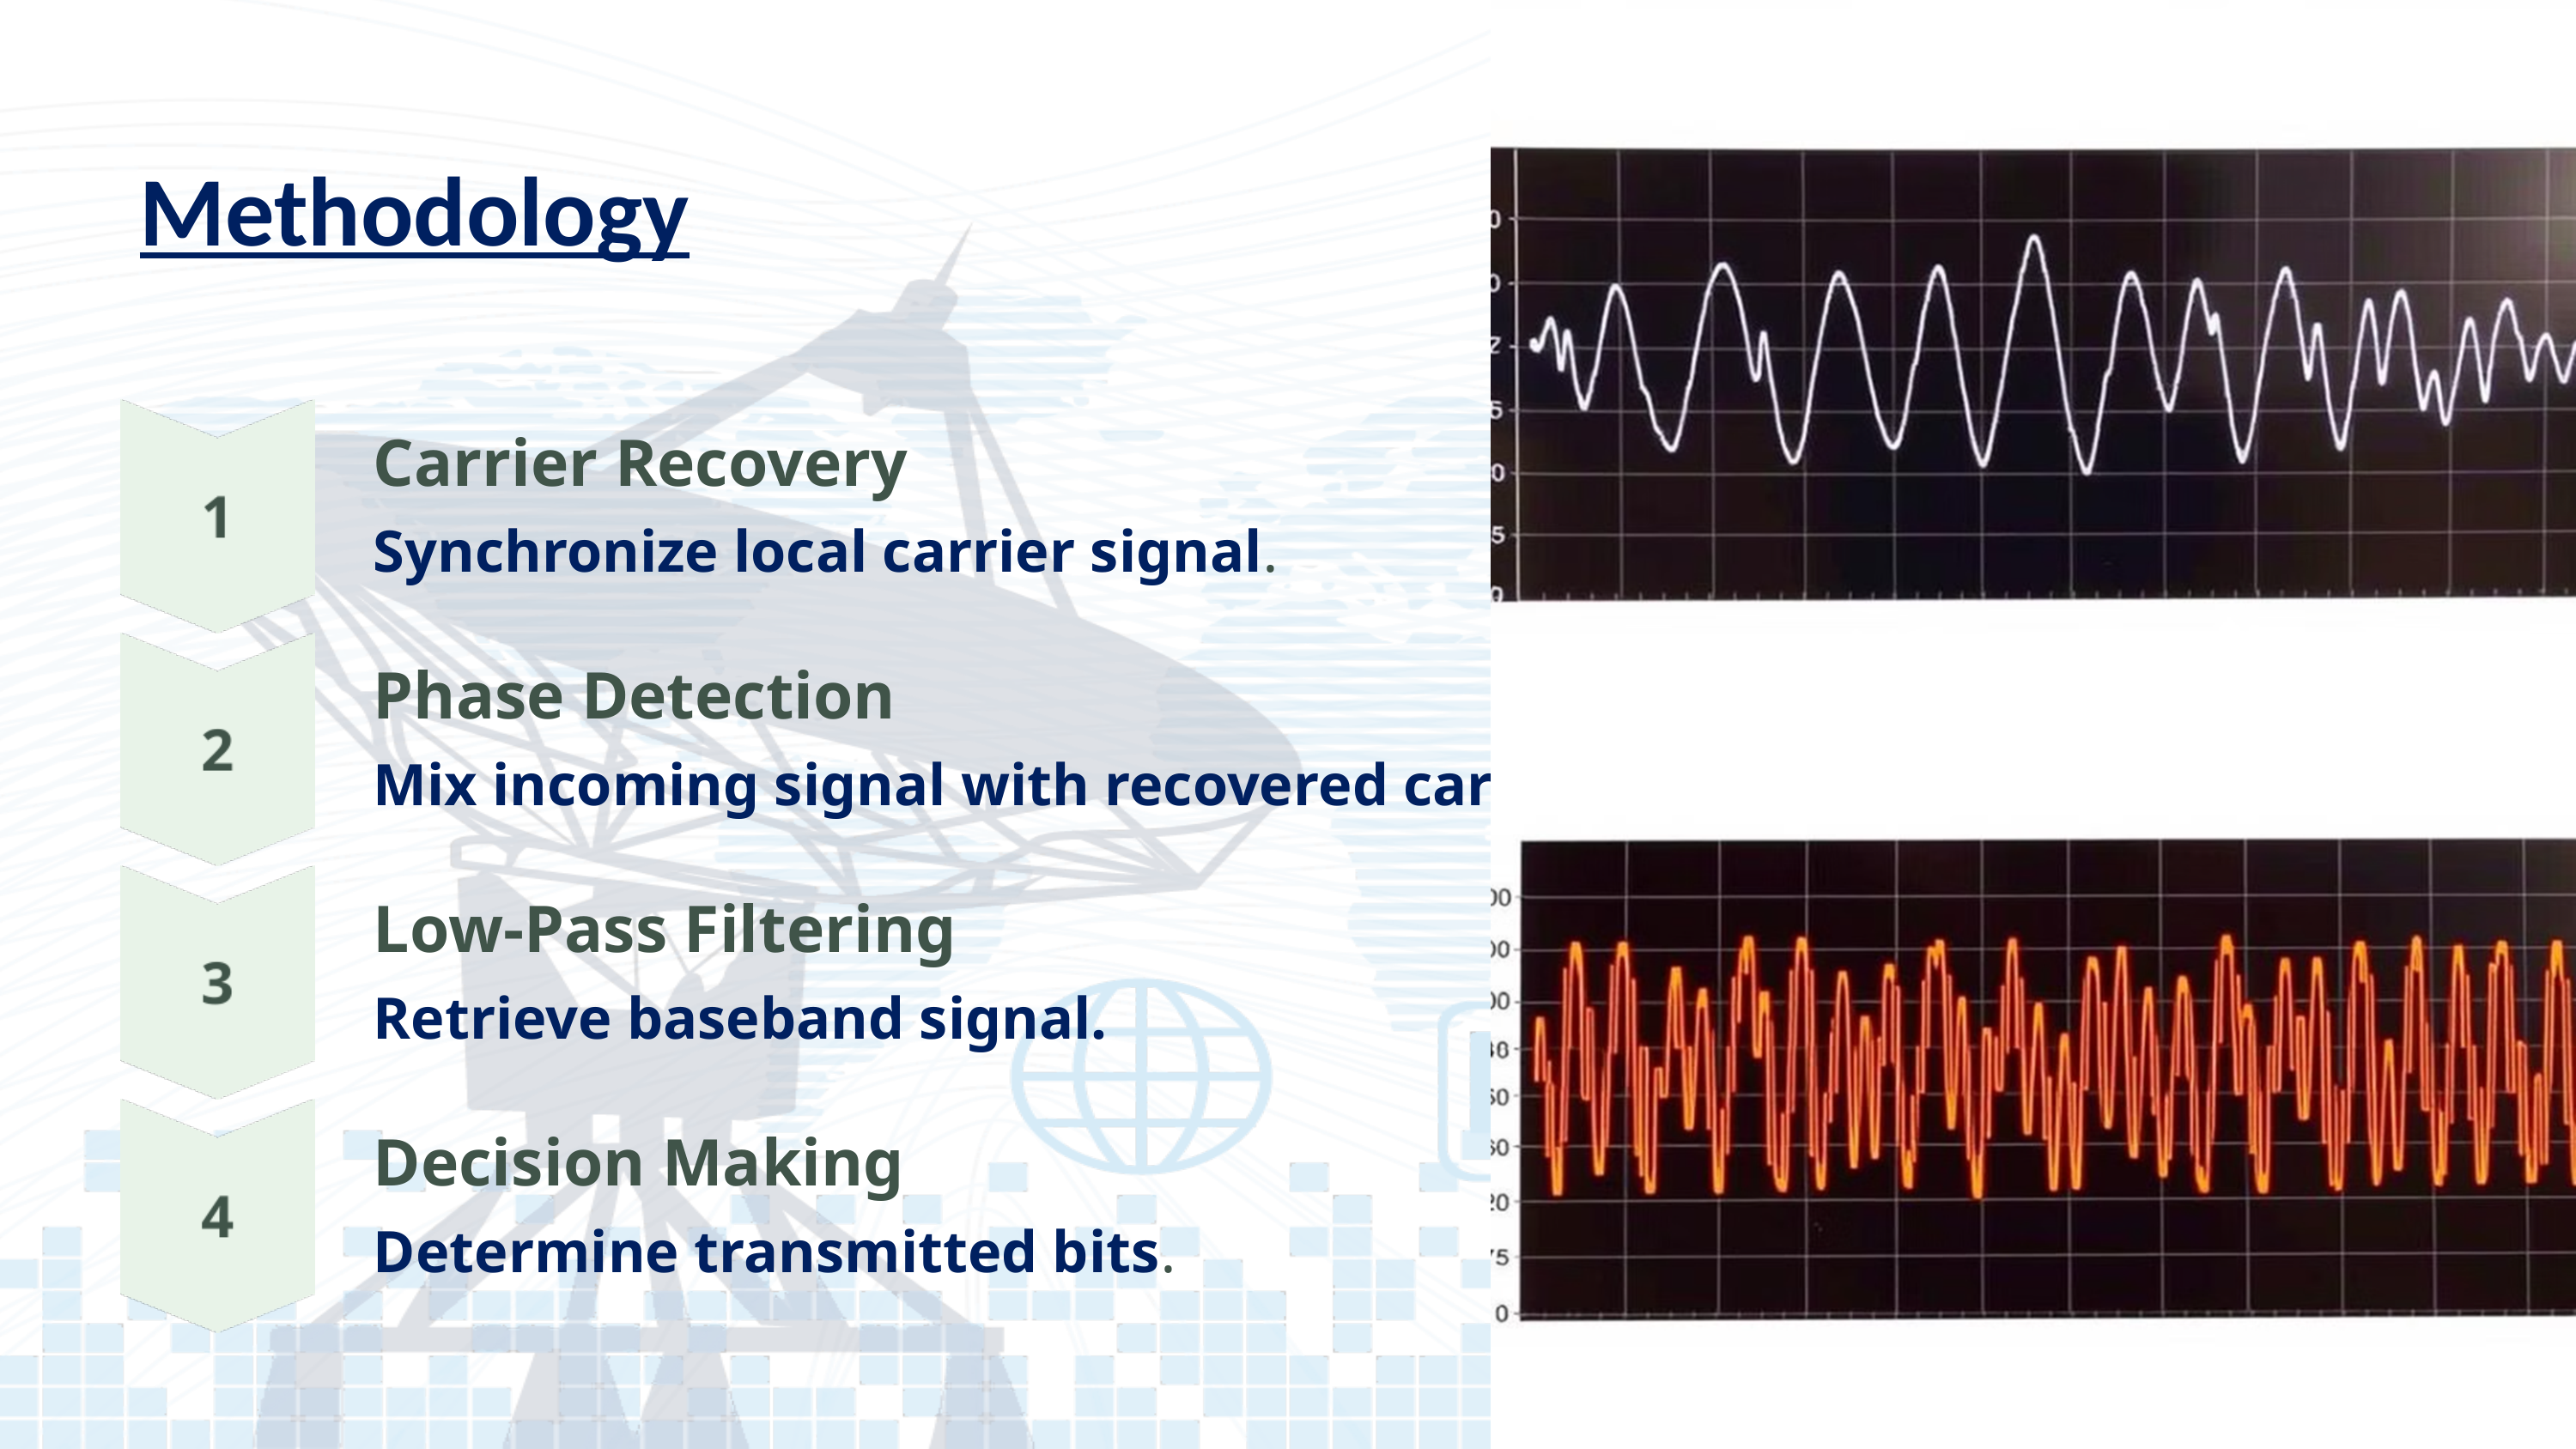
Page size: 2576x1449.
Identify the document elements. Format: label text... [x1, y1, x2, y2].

picture [120, 399, 316, 1333]
text_box Decision Making [373, 1137, 860, 1199]
text_box Retrieve baseband signal. [373, 989, 1459, 1052]
text_box Carrier Recovery [373, 438, 860, 500]
text_box Synchronize local carrier signal. [373, 522, 1459, 585]
text_box Mix incoming signal with recovered carrier. [373, 755, 1459, 818]
picture [1491, 0, 2576, 1449]
text_box Determine transmitted bits. [373, 1222, 1459, 1285]
text_box Low-Pass Filtering [373, 905, 860, 966]
text_box Methodology [139, 144, 1478, 388]
text_box Phase Detection [373, 671, 860, 733]
